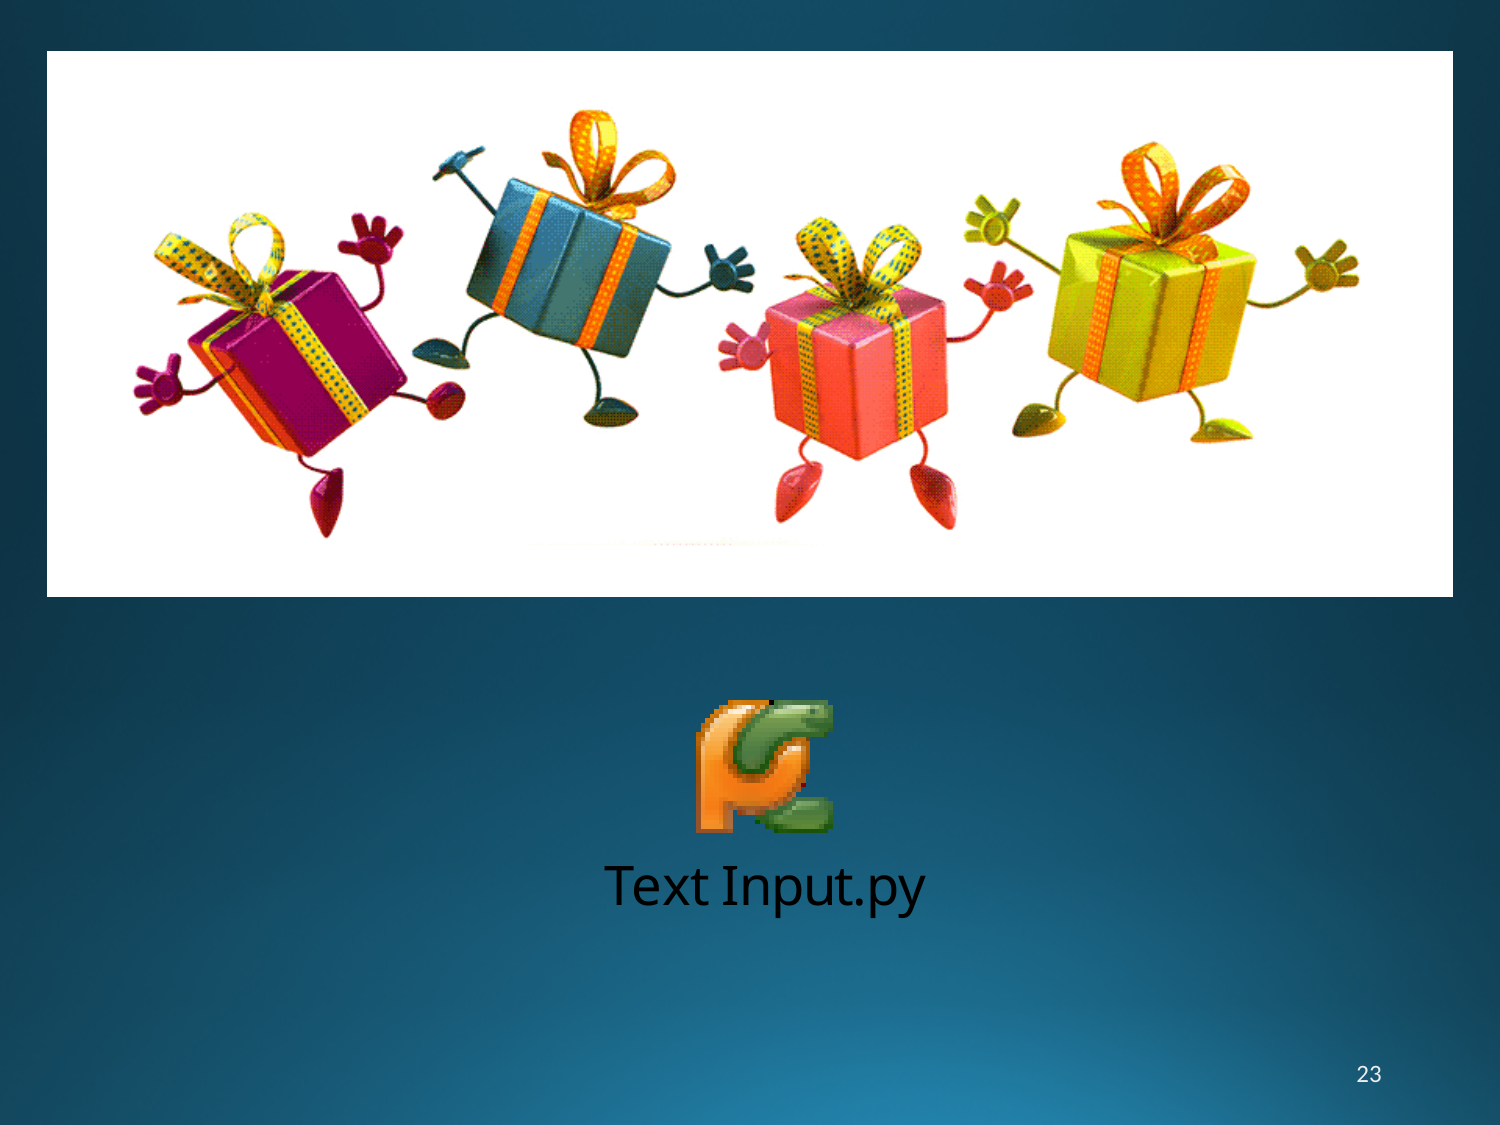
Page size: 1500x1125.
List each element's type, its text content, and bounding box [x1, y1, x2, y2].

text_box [46, 50, 1454, 598]
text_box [569, 696, 960, 938]
slide_number 23 [1059, 1042, 1397, 1103]
picture [0, 0, 1500, 1125]
